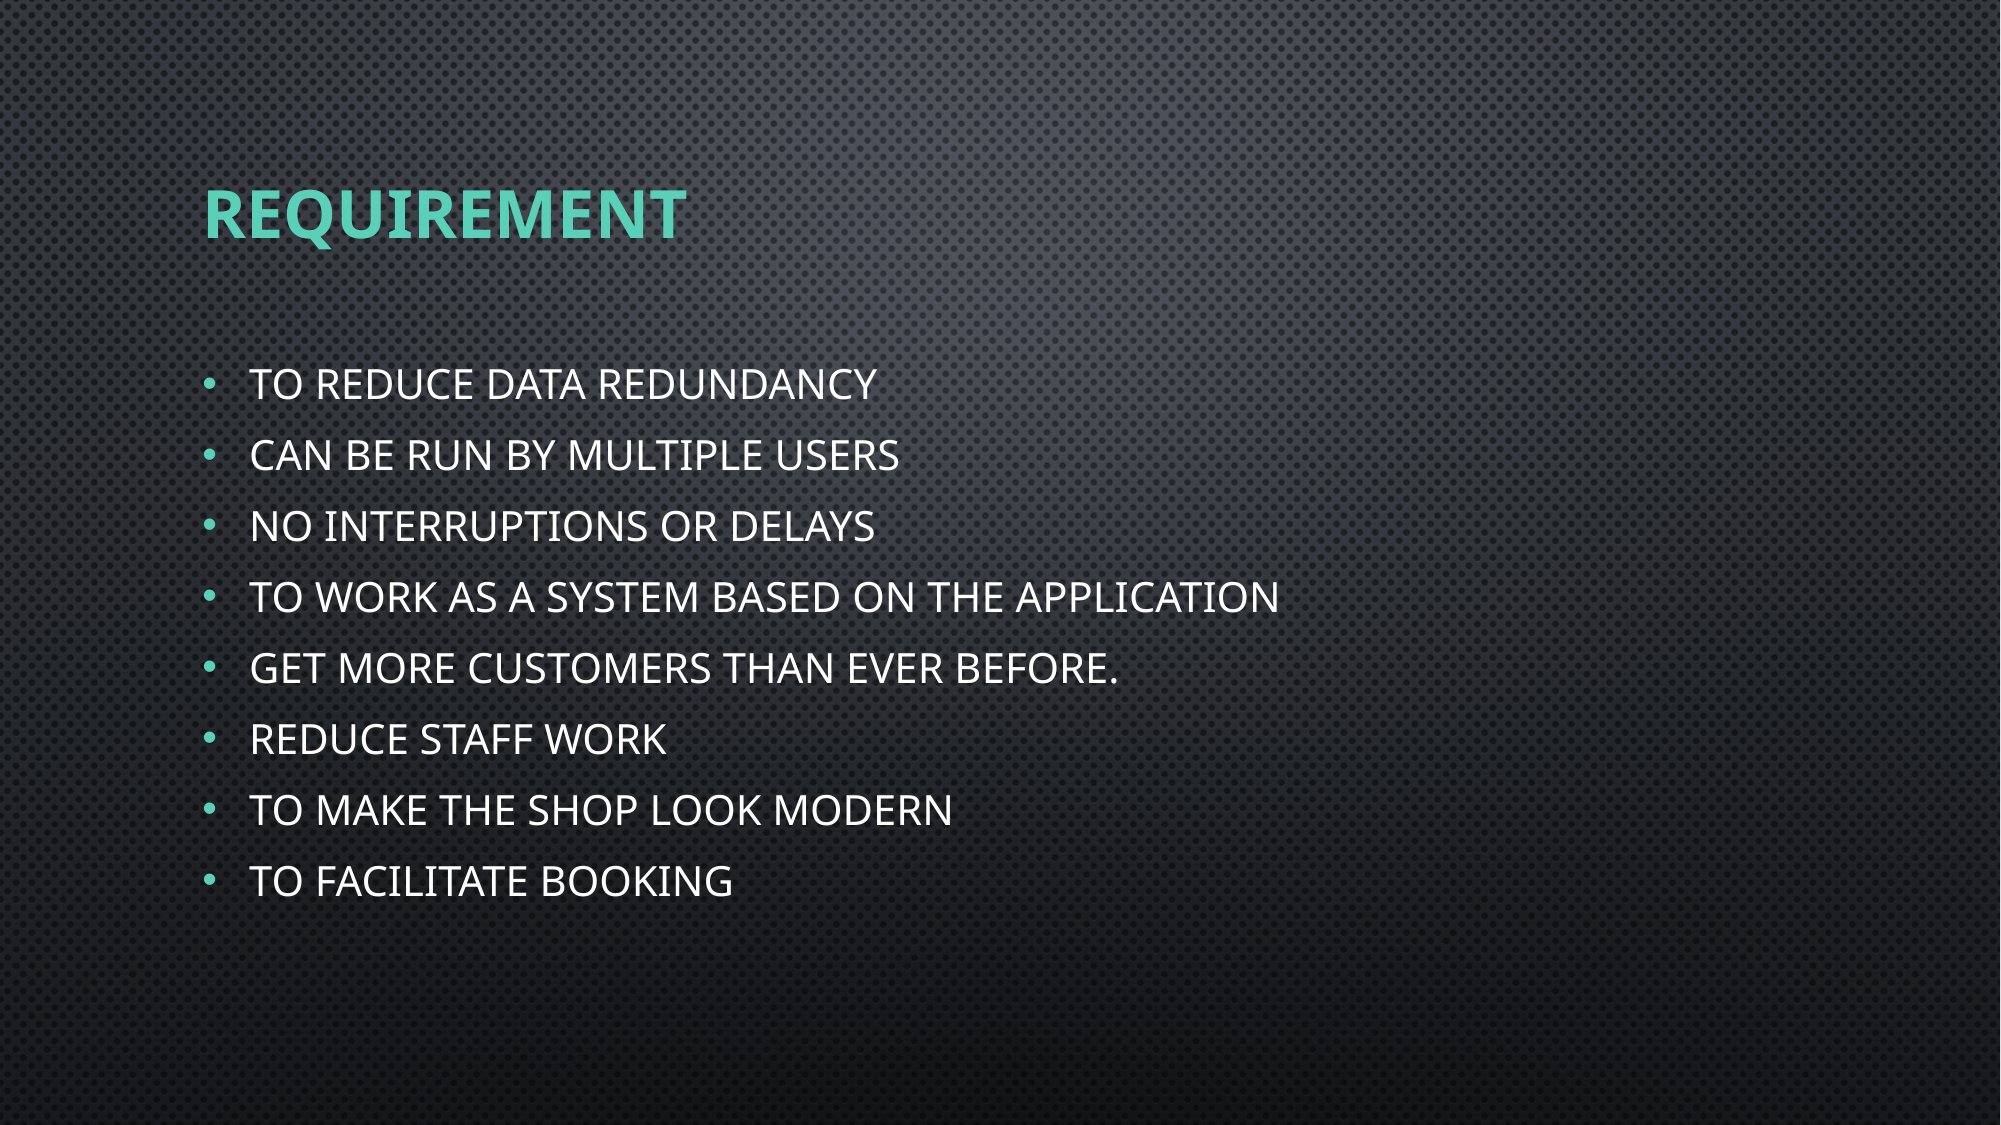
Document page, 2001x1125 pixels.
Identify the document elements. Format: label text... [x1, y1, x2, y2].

list To reduce data redundancy Can be run by multiple users No interruptions or delays To work as a system based on the application Get more customers than ever before. Reduce staff work To make the shop look modern To facilitate booking [187, 309, 1813, 1024]
title Requirement [187, 55, 1813, 309]
